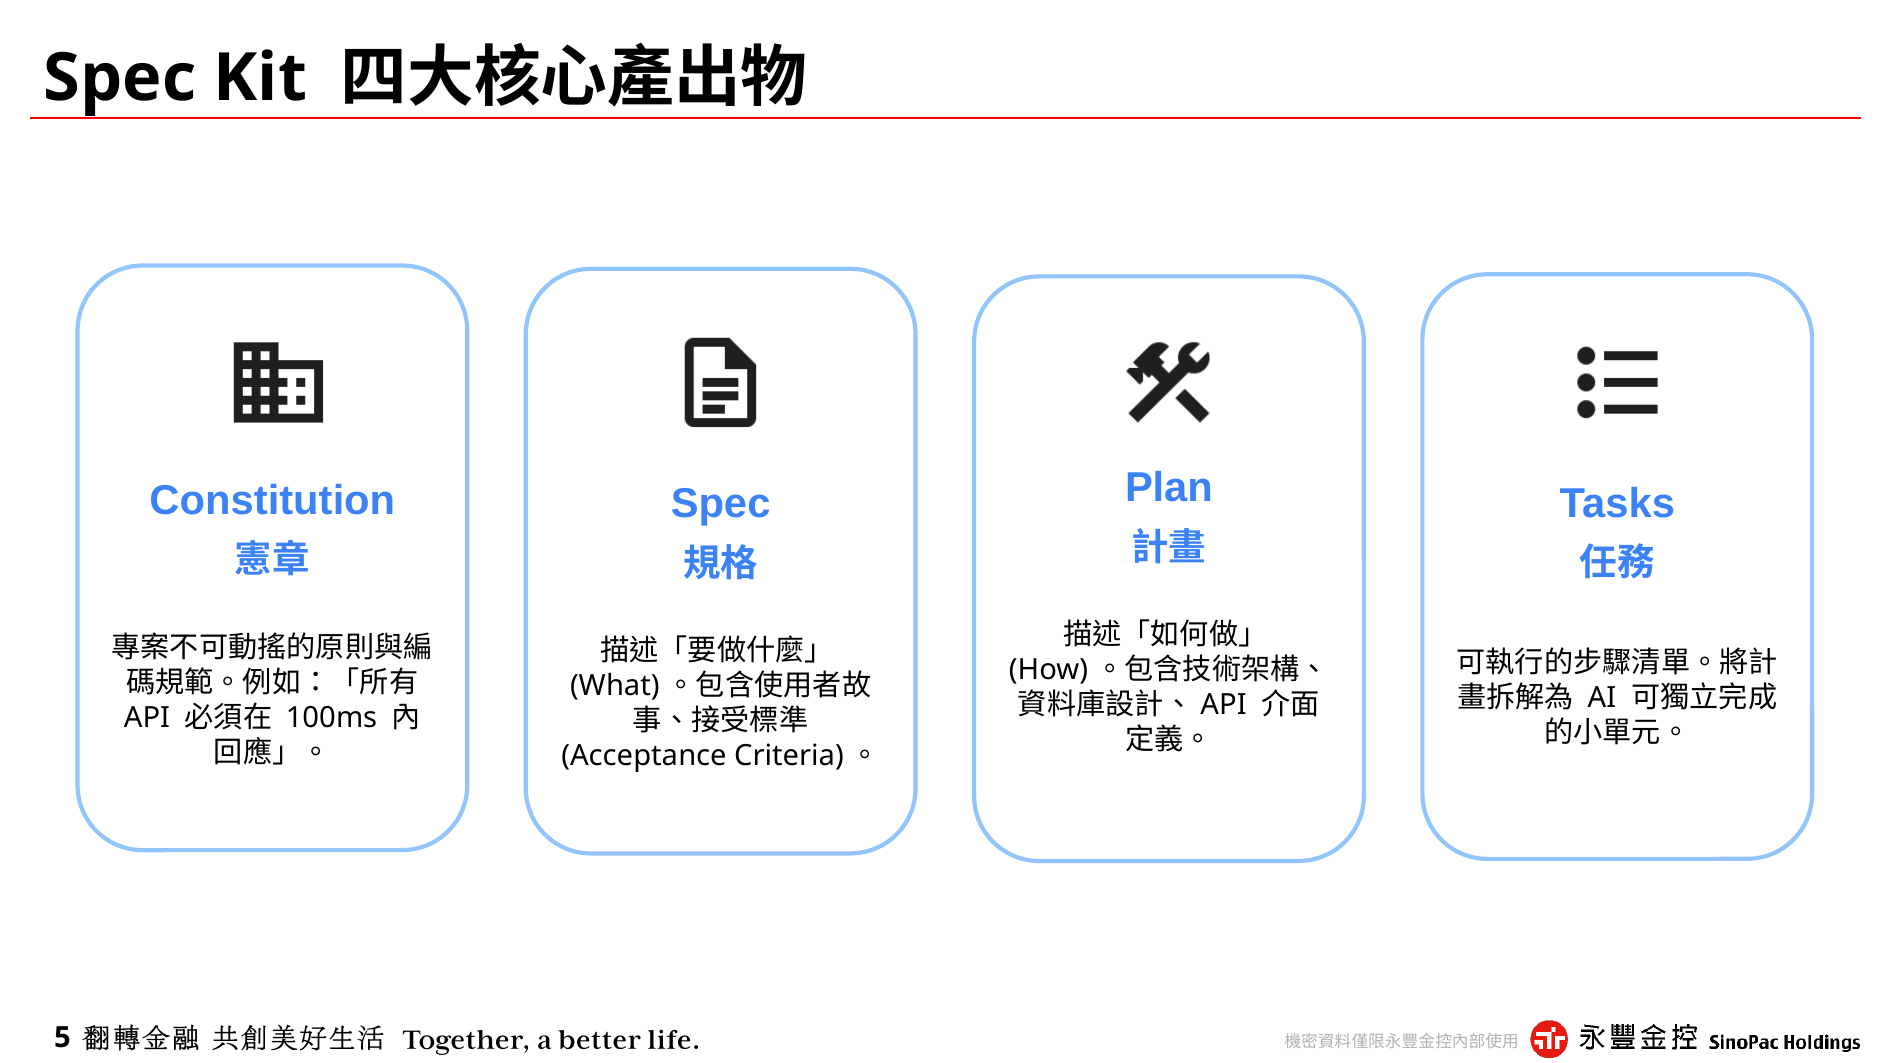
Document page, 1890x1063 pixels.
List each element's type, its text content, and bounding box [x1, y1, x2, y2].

text_box Tasks 任務 可執行的步驟清單。將計畫拆解為 AI 可獨立完成的小單元。 [1420, 272, 1815, 861]
picture [1115, 329, 1223, 437]
text_box Spec 規格 描述「要做什麼」(What)。包含使用者故事、接受標準 (Acceptance Criteria)。 [523, 266, 918, 856]
picture [224, 329, 332, 437]
picture [1529, 1019, 1861, 1059]
text_box Constitution 憲章 專案不可動搖的原則與編碼規範。例如：「所有 API 必須在 100ms 內回應」。 [75, 263, 470, 853]
picture [667, 329, 775, 437]
picture [28, 981, 752, 1063]
text_box Plan 計畫 描述「如何做」(How)。包含技術架構、資料庫設計、API 介面定義。 [972, 274, 1366, 864]
title Spec Kit 四大核心產出物 [29, 29, 1861, 118]
picture [1563, 329, 1671, 437]
